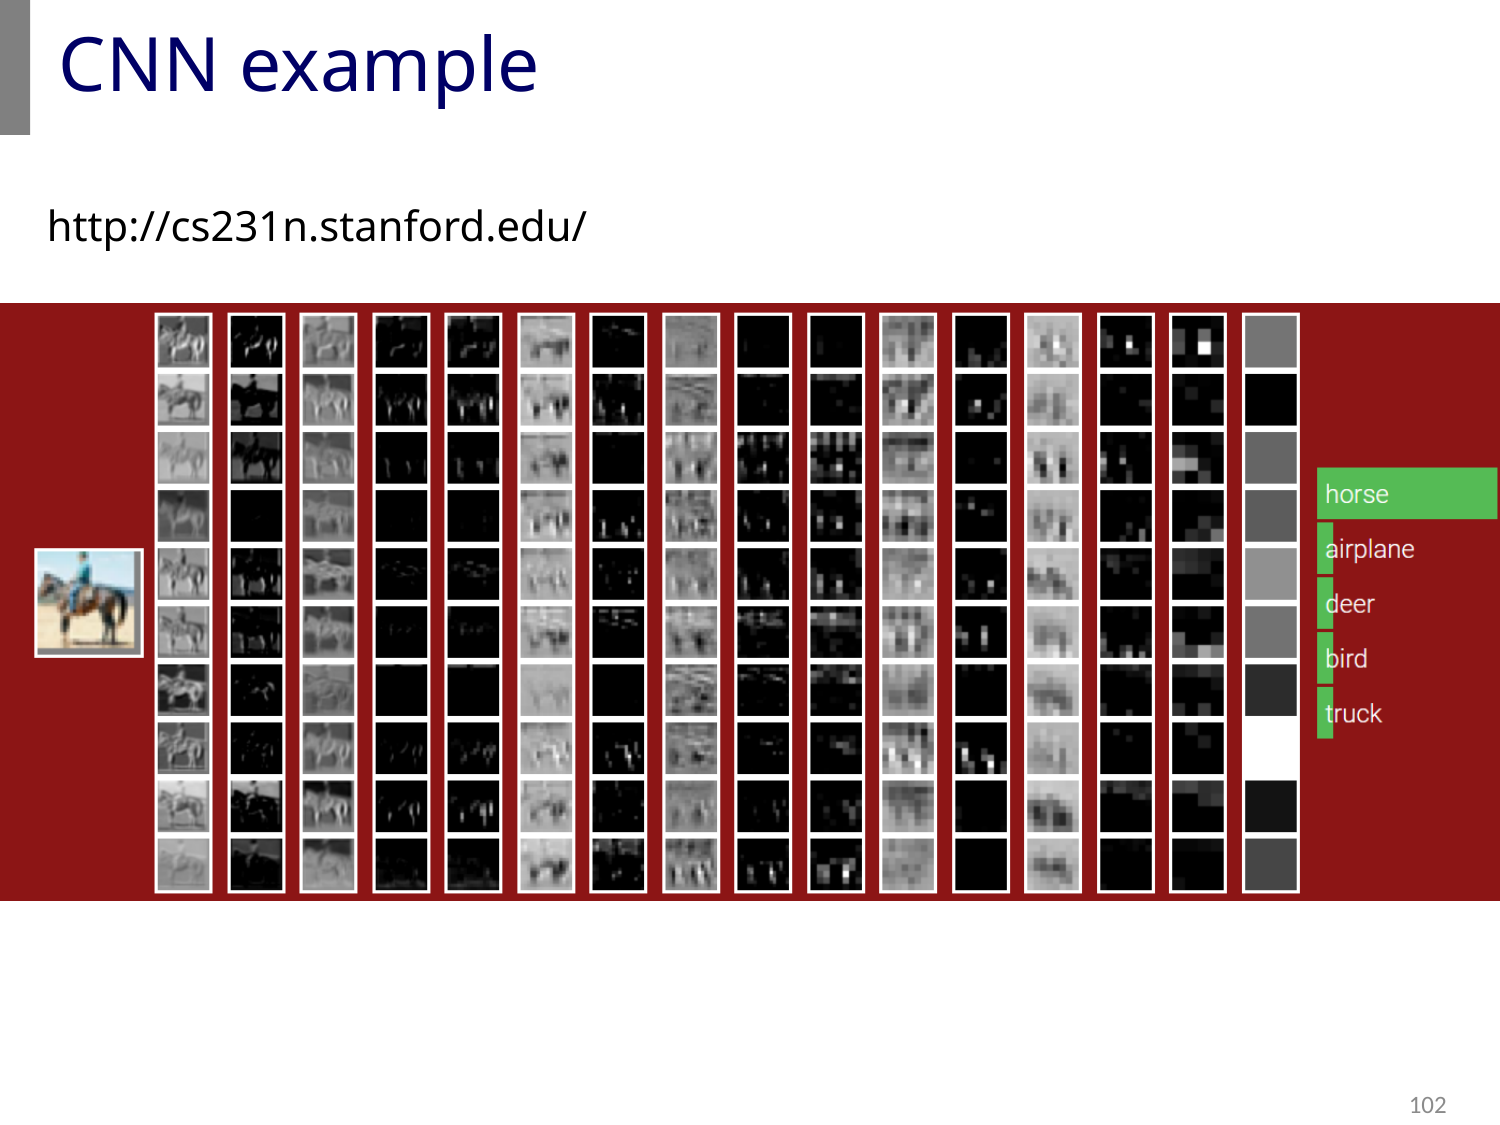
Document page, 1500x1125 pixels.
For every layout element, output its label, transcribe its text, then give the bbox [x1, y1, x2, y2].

slide_number 102 [1124, 1081, 1462, 1125]
text_box http://cs231n.stanford.edu/ [32, 192, 602, 258]
picture [0, 303, 1500, 901]
title CNN example [43, 0, 1464, 135]
